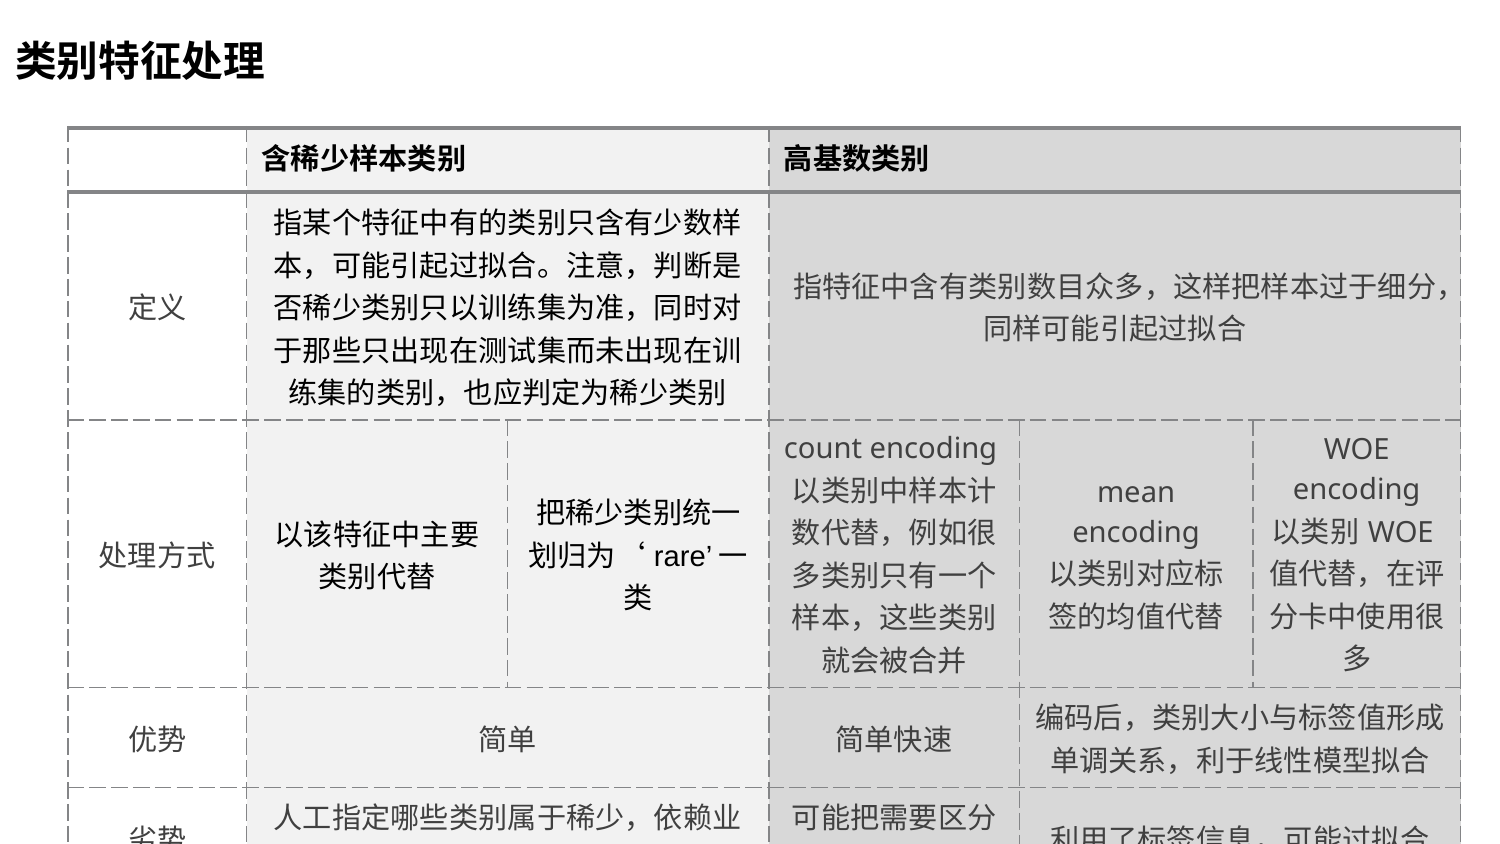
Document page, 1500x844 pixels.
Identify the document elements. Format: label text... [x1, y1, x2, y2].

table_cell 指某个特征中有的类别只含有少数样本，可能引起过拟合。注意，判断是否稀少类别只以训练集为准，同时对于那些只出现在测试集而未出现在训练集的类别，也应判定为稀少类别 [247, 194, 769, 420]
table_cell 处理方式 [68, 420, 247, 687]
table_cell WOE encoding 以类别WOE值代替，在评分卡中使用很多 [1253, 420, 1461, 687]
table_cell 定义 [68, 194, 247, 420]
table_cell 指特征中含有类别数目众多，这样把样本过于细分，同样可能引起过拟合 [769, 194, 1461, 420]
table_cell count encoding以类别中样本计数代替，例如很多类别只有一个样本，这些类别就会被合并 [769, 420, 1019, 687]
table_cell 编码后，类别大小与标签值形成单调关系，利于线性模型拟合 [1019, 687, 1461, 787]
title 类别特征处理 [0, 16, 1135, 104]
table_cell 优势 [68, 687, 247, 787]
table_header 含稀少样本类别 [247, 130, 769, 190]
table_cell 简单快速 [769, 687, 1019, 787]
table_cell 可能把需要区分的类别合并了 [769, 787, 1019, 844]
table_cell mean encoding 以类别对应标签的均值代替 [1019, 420, 1253, 687]
table_cell 利用了标签信息，可能过拟合 [1019, 787, 1461, 844]
table_cell 人工指定哪些类别属于稀少，依赖业务知识 [247, 787, 769, 844]
table_cell 把稀少类别统一划归为‘rare’一类 [508, 420, 769, 687]
table_cell 简单 [247, 687, 769, 787]
table_header [68, 130, 247, 190]
table_cell 劣势 [68, 787, 247, 844]
table_cell 以该特征中主要类别代替 [247, 420, 508, 687]
table_header 高基数类别 [769, 130, 1461, 190]
